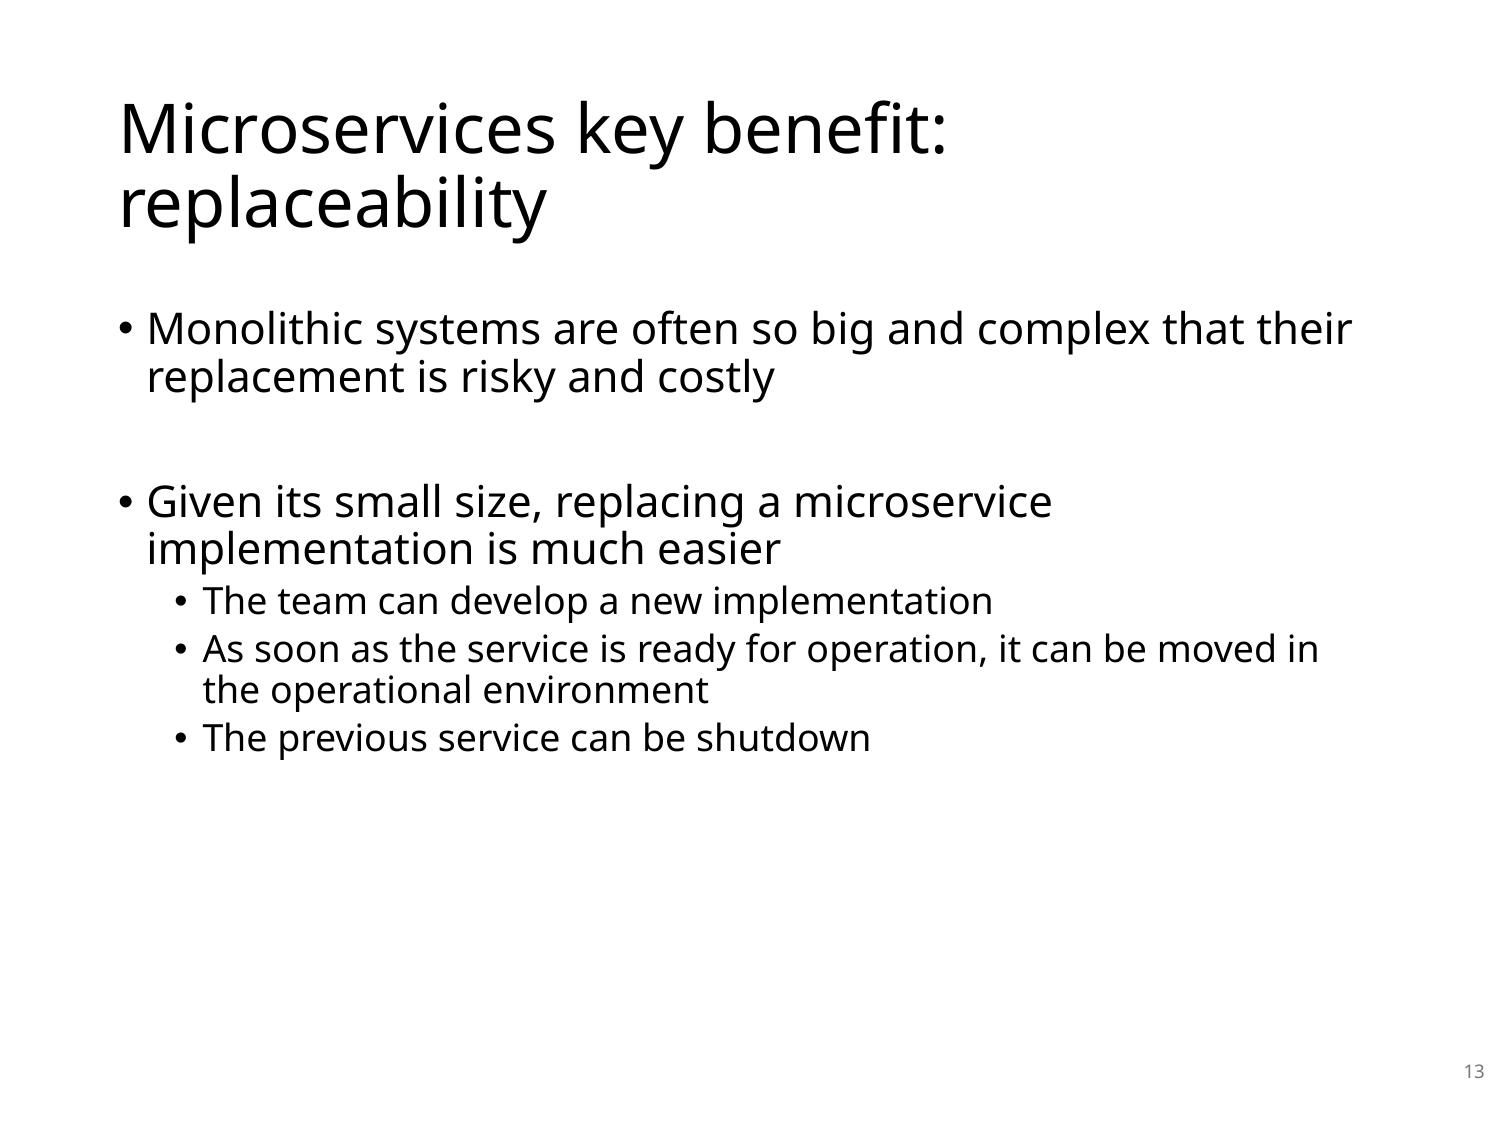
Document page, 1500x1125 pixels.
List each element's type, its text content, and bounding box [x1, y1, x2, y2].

slide_number 13 [1162, 1042, 1500, 1103]
list Monolithic systems are often so big and complex that their replacement is risky and costly Given its small size, replacing a microservice implementation is much easier The team can develop a new implementation As soon as the service is ready for operation, it can be moved in the operational environment The previous service can be shutdown [103, 299, 1397, 1014]
title Microservices key benefit: replaceability [103, 59, 1397, 278]
